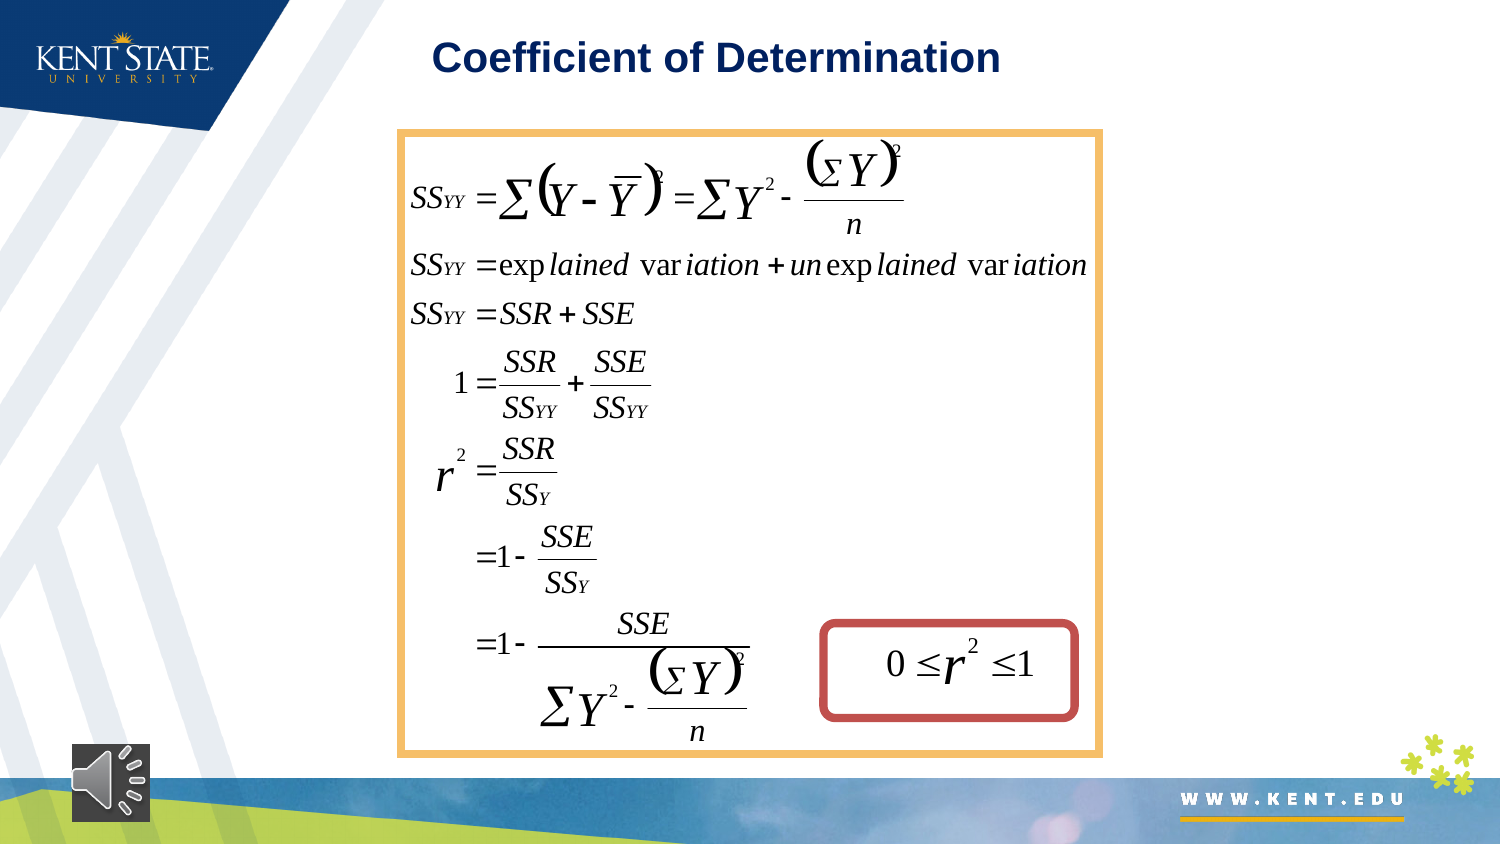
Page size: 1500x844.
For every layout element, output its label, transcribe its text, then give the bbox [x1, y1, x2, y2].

title Coefficient of Determination [416, 28, 1448, 90]
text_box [405, 136, 1095, 750]
picture [0, 0, 1500, 844]
